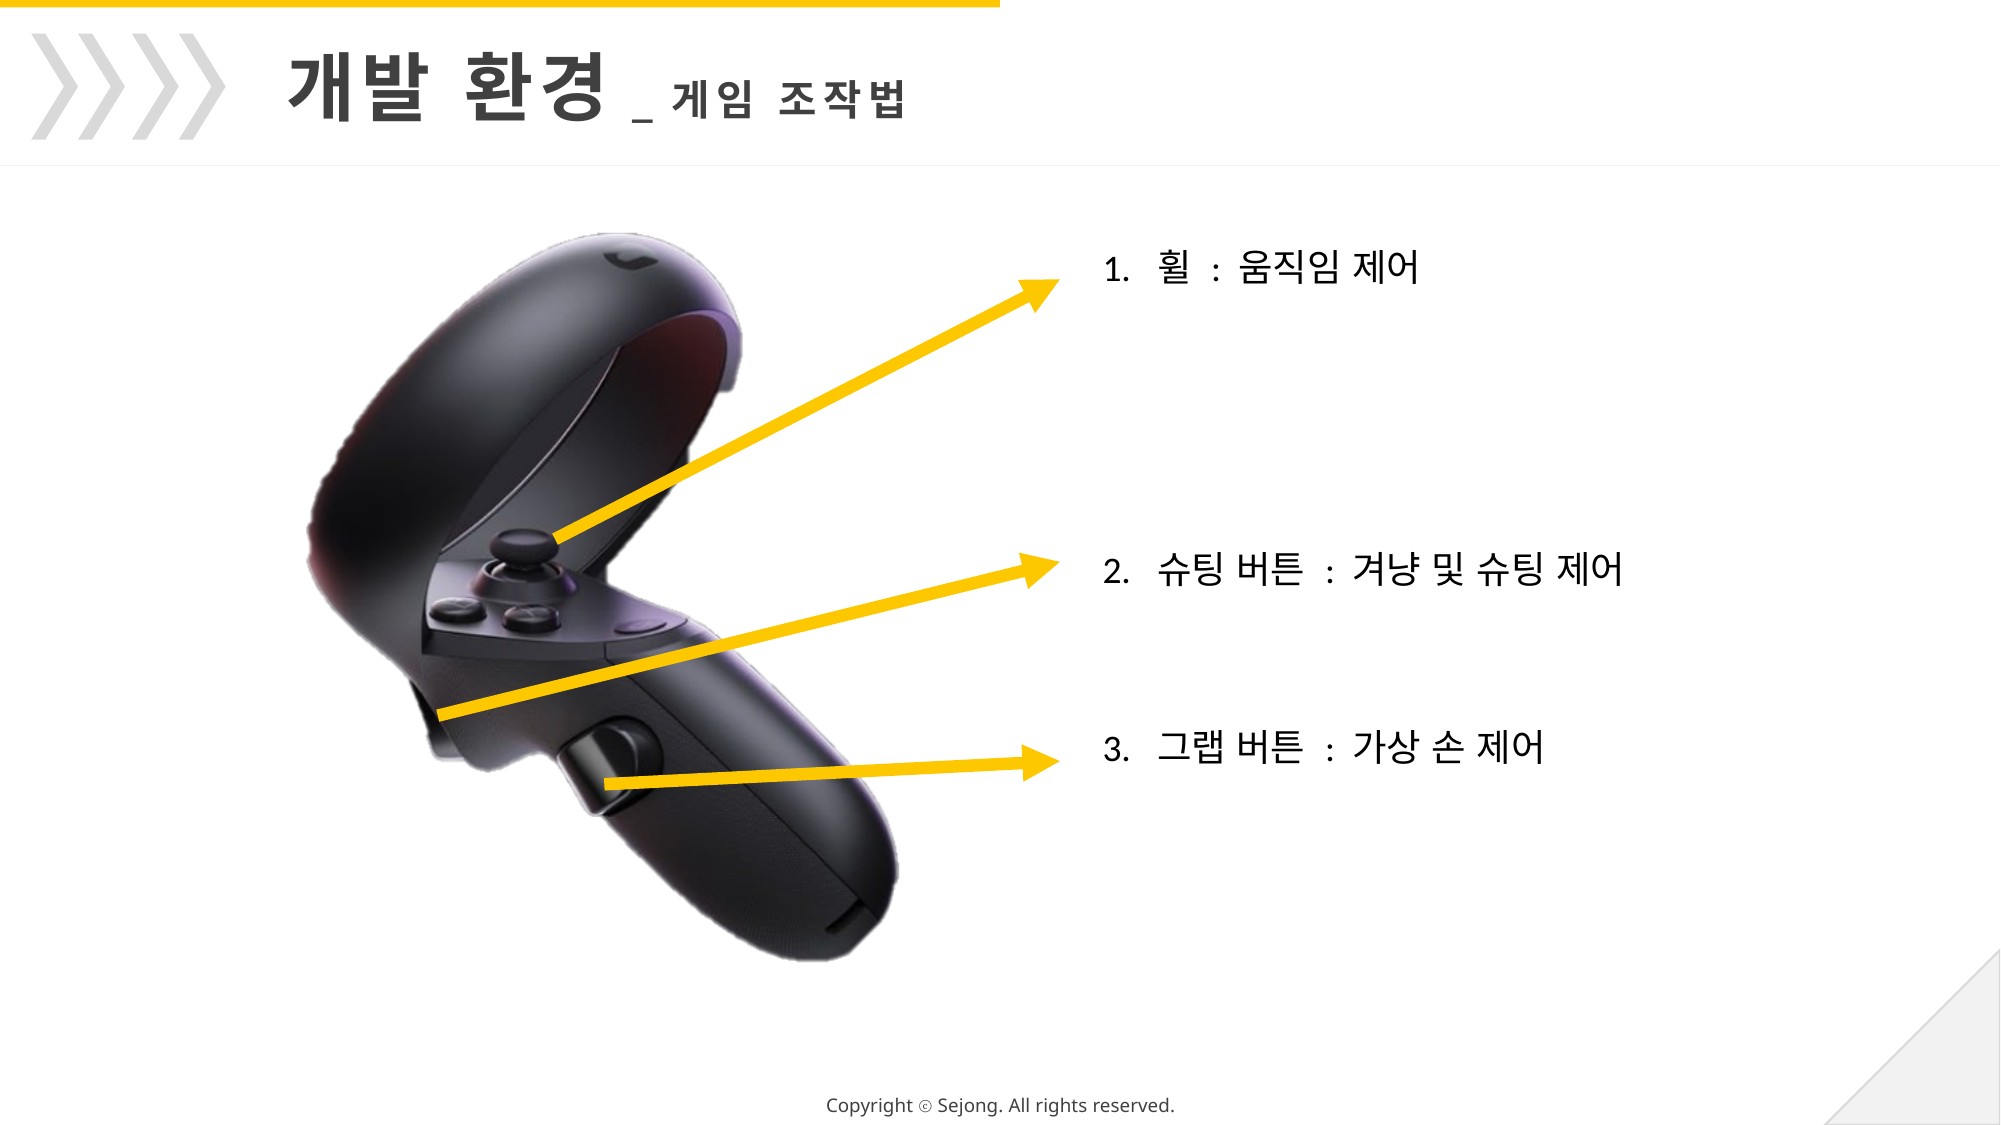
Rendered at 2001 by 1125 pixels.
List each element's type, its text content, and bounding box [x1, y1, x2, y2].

text_box Copyright ⓒ Sejong. All rights reserved. [624, 1086, 1377, 1124]
text_box [0, 0, 1001, 8]
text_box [131, 33, 226, 140]
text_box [31, 33, 125, 140]
text_box 3. 그랩 버튼 : 가상 손 제어 [1087, 717, 1779, 777]
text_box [437, 561, 1060, 716]
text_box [554, 279, 1060, 540]
text_box 2. 슈팅 버튼 : 겨냥 및 슈팅 제어 [1087, 539, 1779, 599]
text_box 개발 환경_게임 조작법 [271, 33, 1180, 139]
picture [289, 209, 906, 989]
text_box 1. 휠 : 움직임 제어 [1087, 236, 1450, 296]
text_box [604, 761, 1060, 785]
